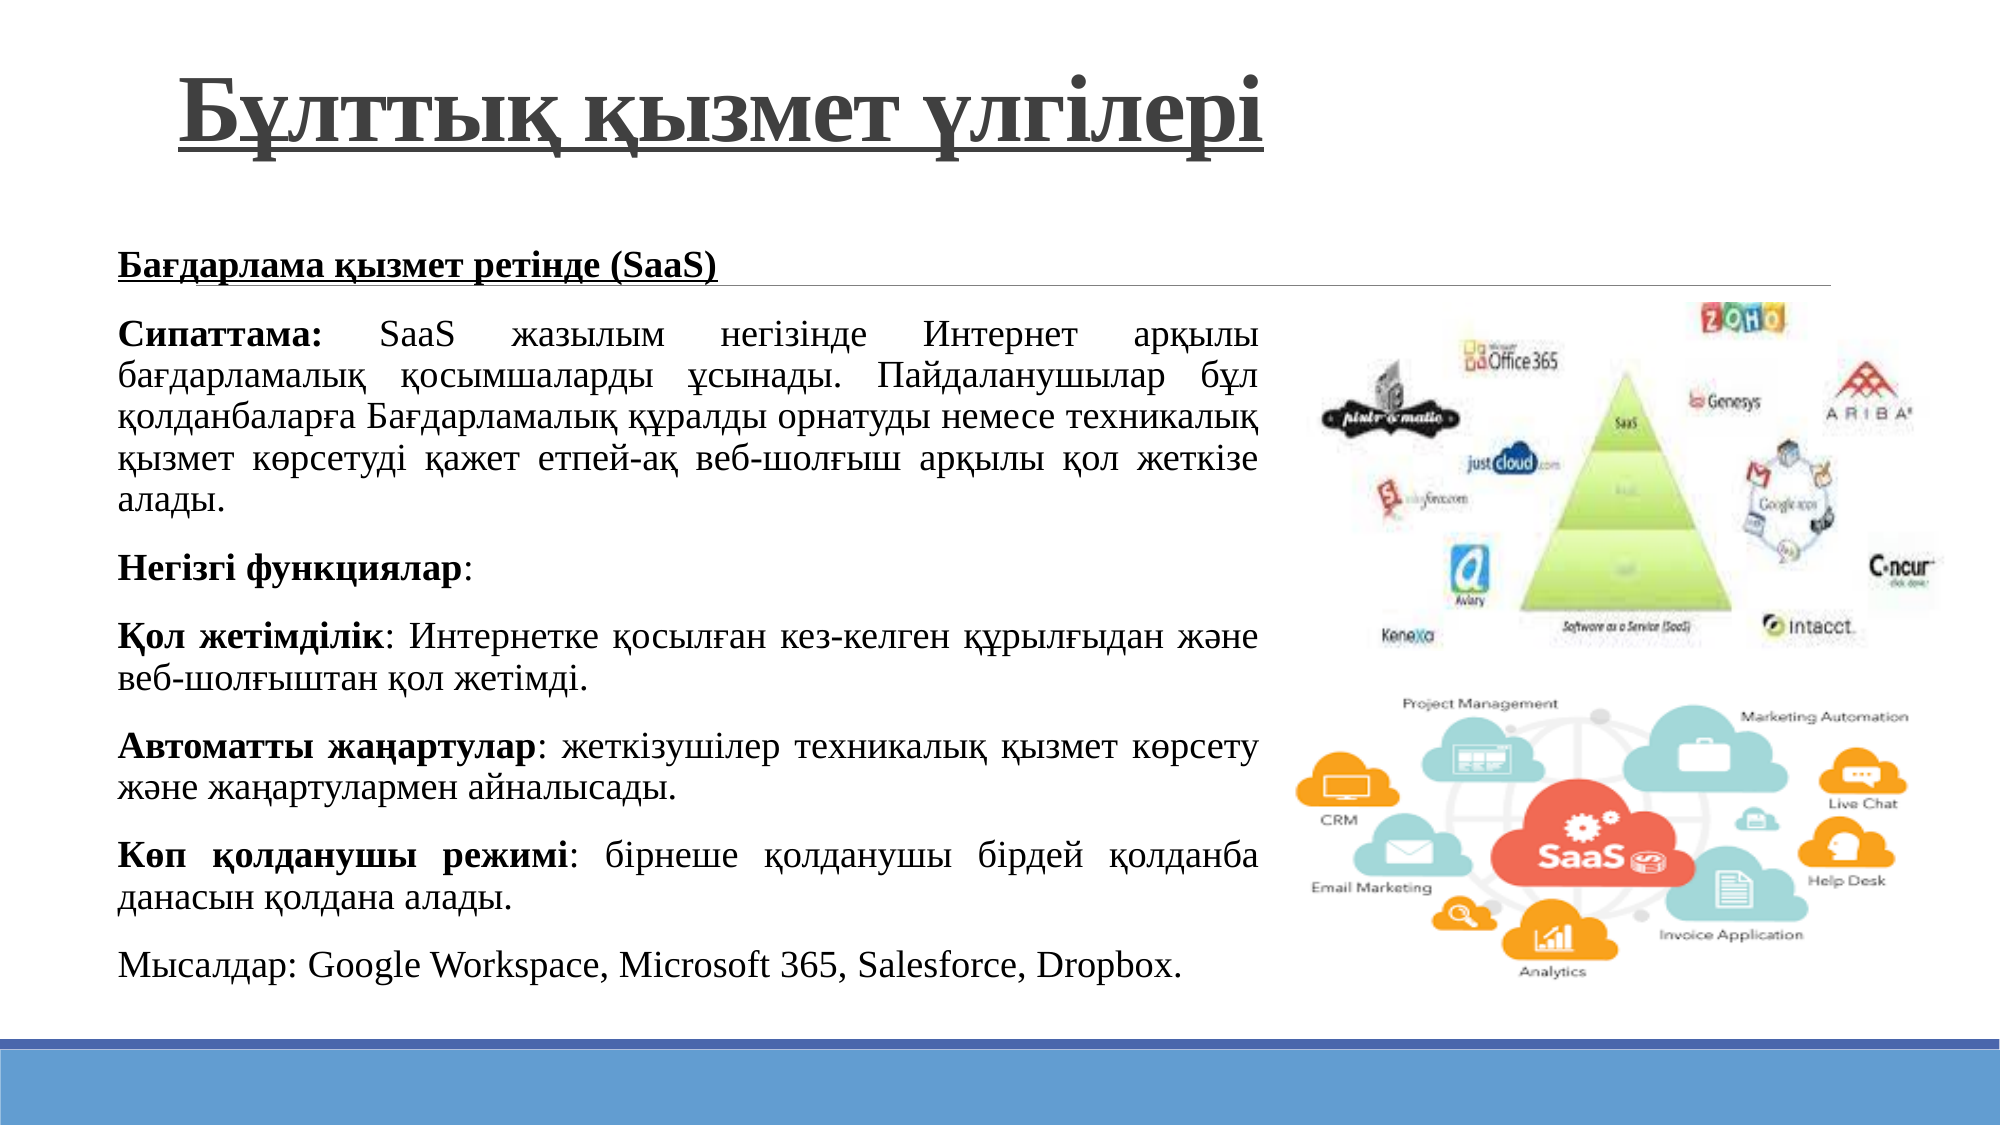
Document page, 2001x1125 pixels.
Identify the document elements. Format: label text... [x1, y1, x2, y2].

picture [1291, 302, 1953, 651]
title Бұлттық қызмет үлгілері [163, 54, 1814, 169]
list Бағдарлама қызмет ретінде (SaaS) Сипаттама: SaaS жазылым негізінде Интернет арқылы бағдарламалық қосымшаларды ұсынады. Пайдаланушылар бұл қолданбаларға Бағдарламалық құралды орнатуды немесе техникалық қызмет көрсетуді қажет етпей-ақ веб-шолғыш арқылы қол жеткізе алады. Негізгі функциялар: Қол жетімділік: Интернетке қосылған кез-келген құрылғыдан және веб-шолғыштан қол жетімді. Автоматты жаңартулар: жеткізушілер техникалық қызмет көрсету және жаңартулармен айналысады. Көп қолданушы режимі: бірнеше қолданушы бірдей қолданба данасын қолдана алады. Мысалдар: Google Workspace, Microsoft 365, Salesforce, Dropbox. [102, 237, 1260, 1000]
picture [1291, 696, 1915, 984]
